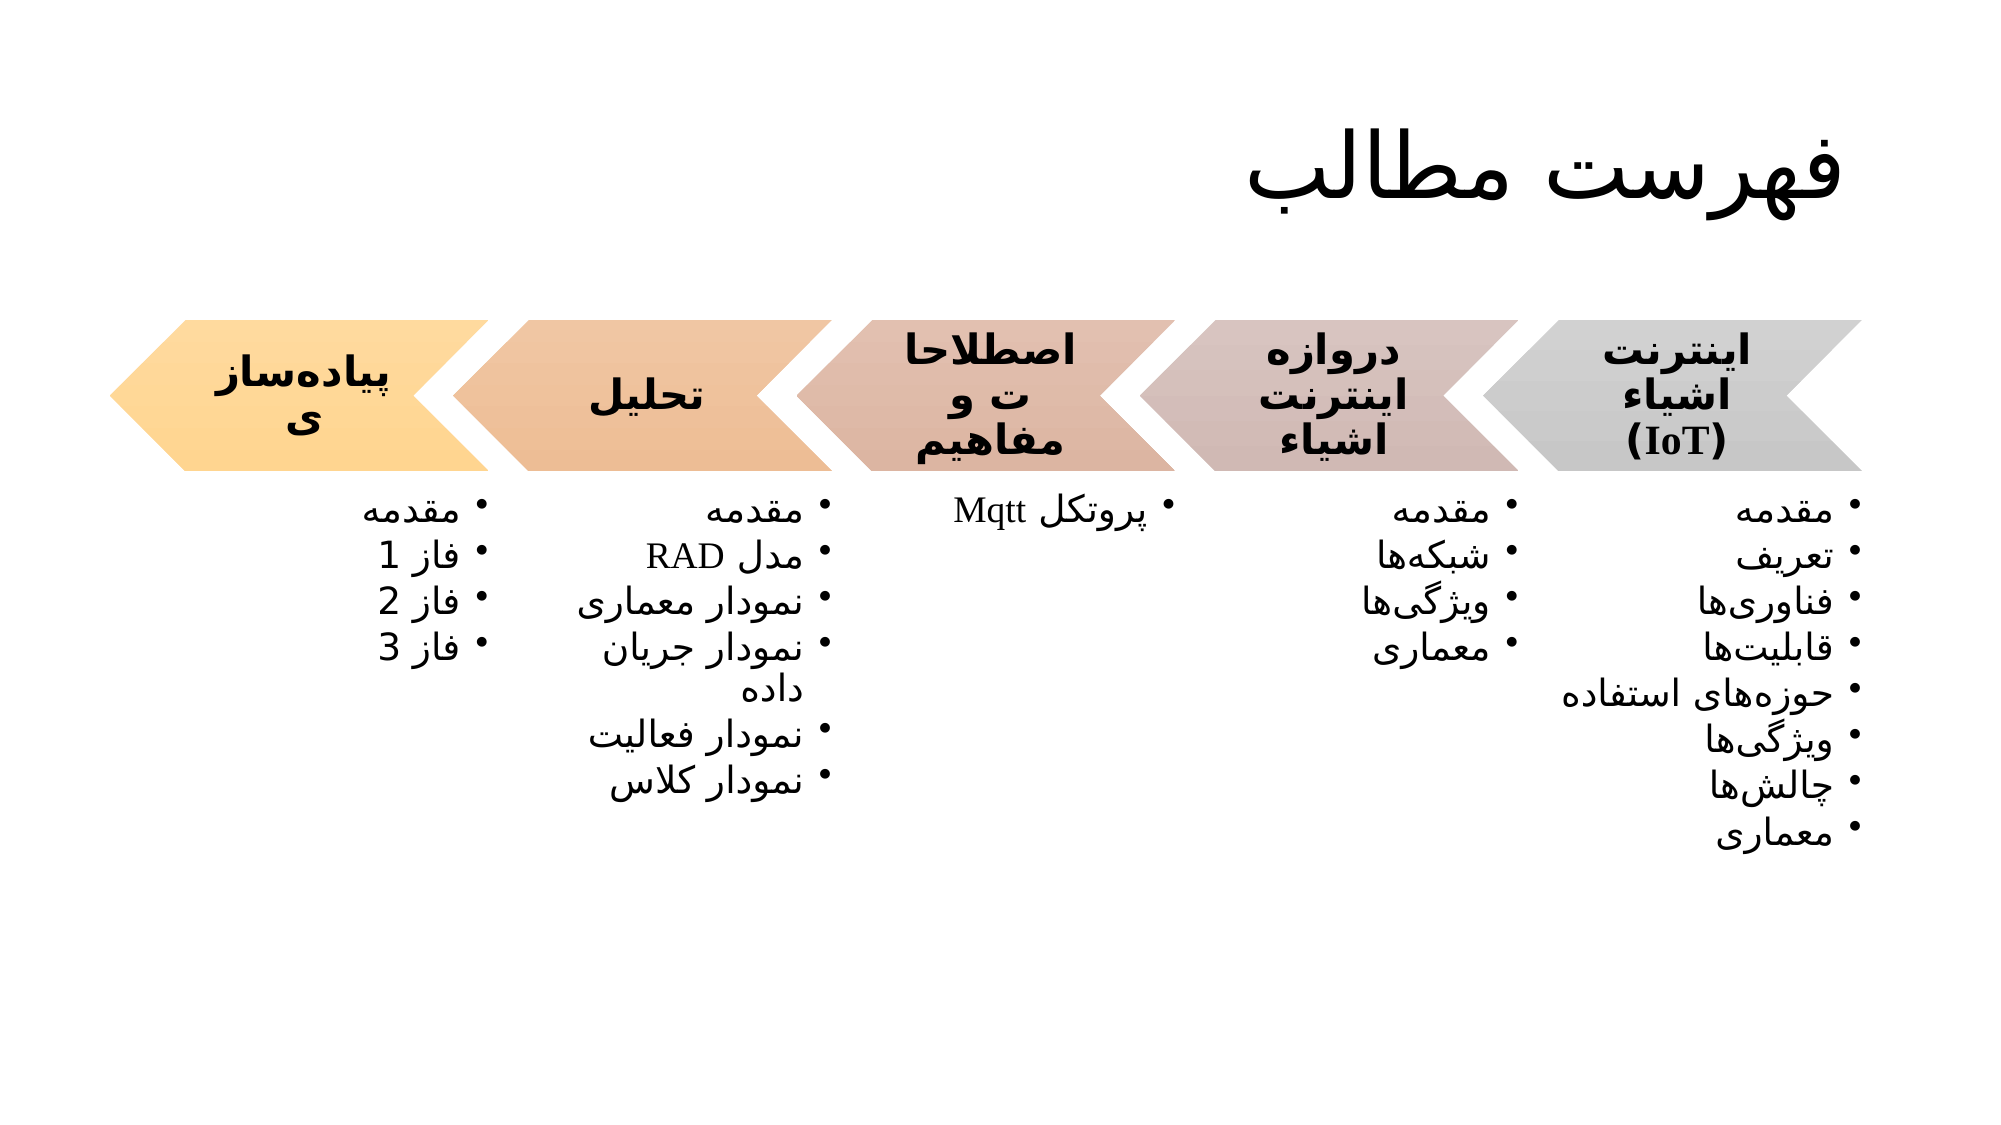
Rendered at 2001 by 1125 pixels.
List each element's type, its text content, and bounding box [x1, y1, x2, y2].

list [109, 238, 1863, 1040]
title فهرست مطالب [137, 59, 1863, 238]
